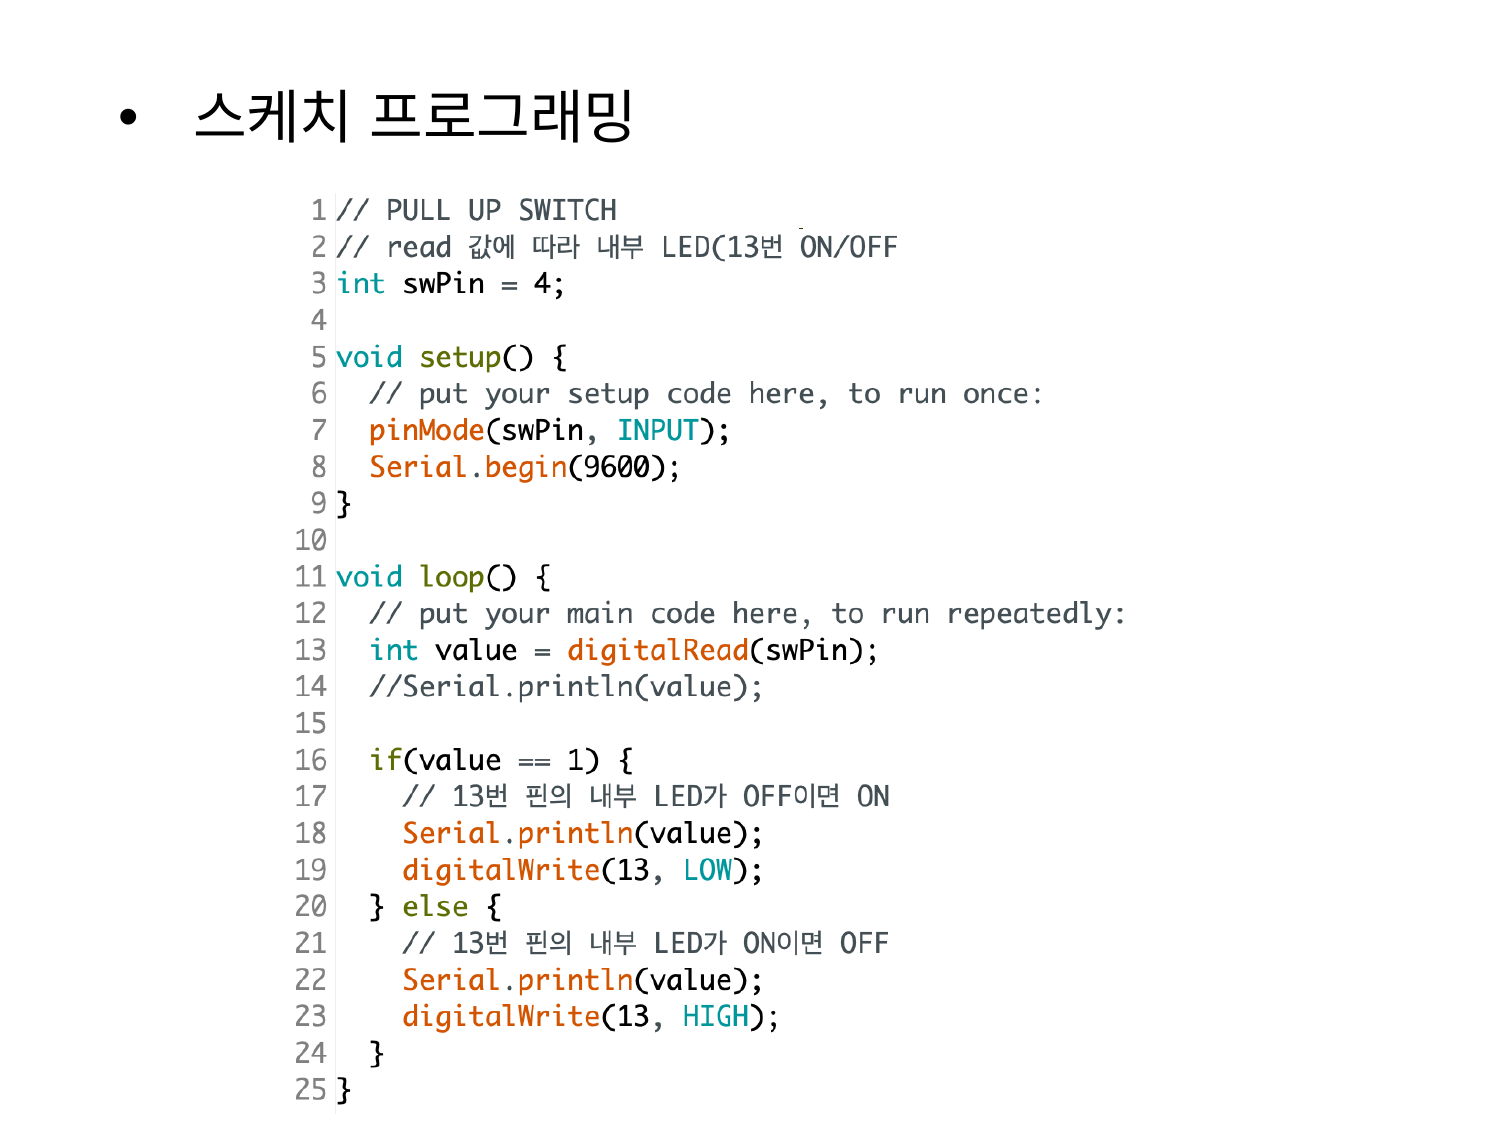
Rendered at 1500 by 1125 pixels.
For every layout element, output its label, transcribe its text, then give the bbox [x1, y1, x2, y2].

picture [294, 193, 1147, 1114]
title 스케치 프로그래밍 [103, 45, 1455, 194]
